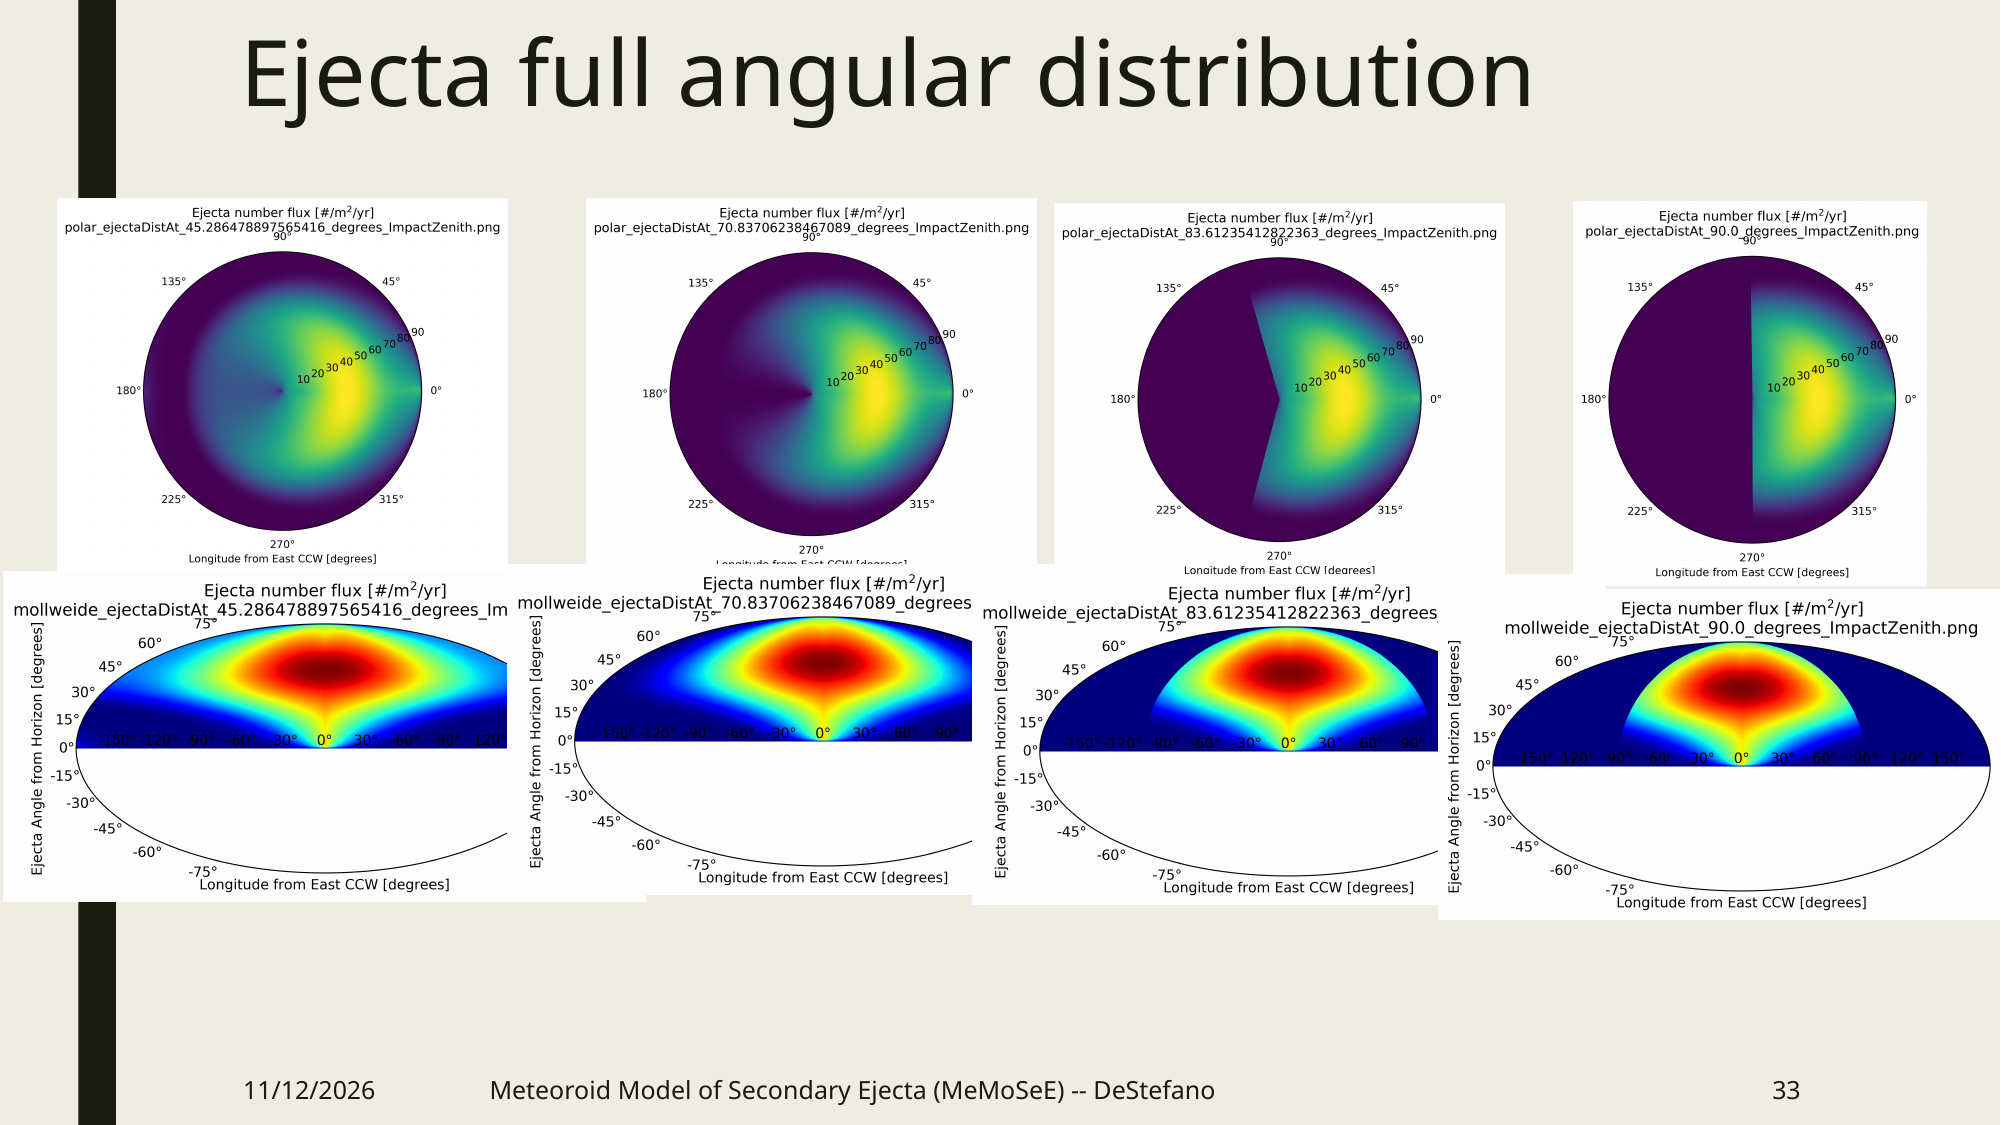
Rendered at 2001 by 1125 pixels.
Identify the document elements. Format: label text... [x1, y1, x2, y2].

slide_number 33 [1553, 1058, 1816, 1125]
title Ejecta full angular distribution [225, 20, 1800, 265]
picture [3, 198, 2000, 920]
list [57, 198, 508, 571]
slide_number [228, 1058, 426, 1125]
footer Meteoroid Model of Secondary Ejecta (MeMoSeE) -- DeStefano [474, 1058, 1505, 1125]
